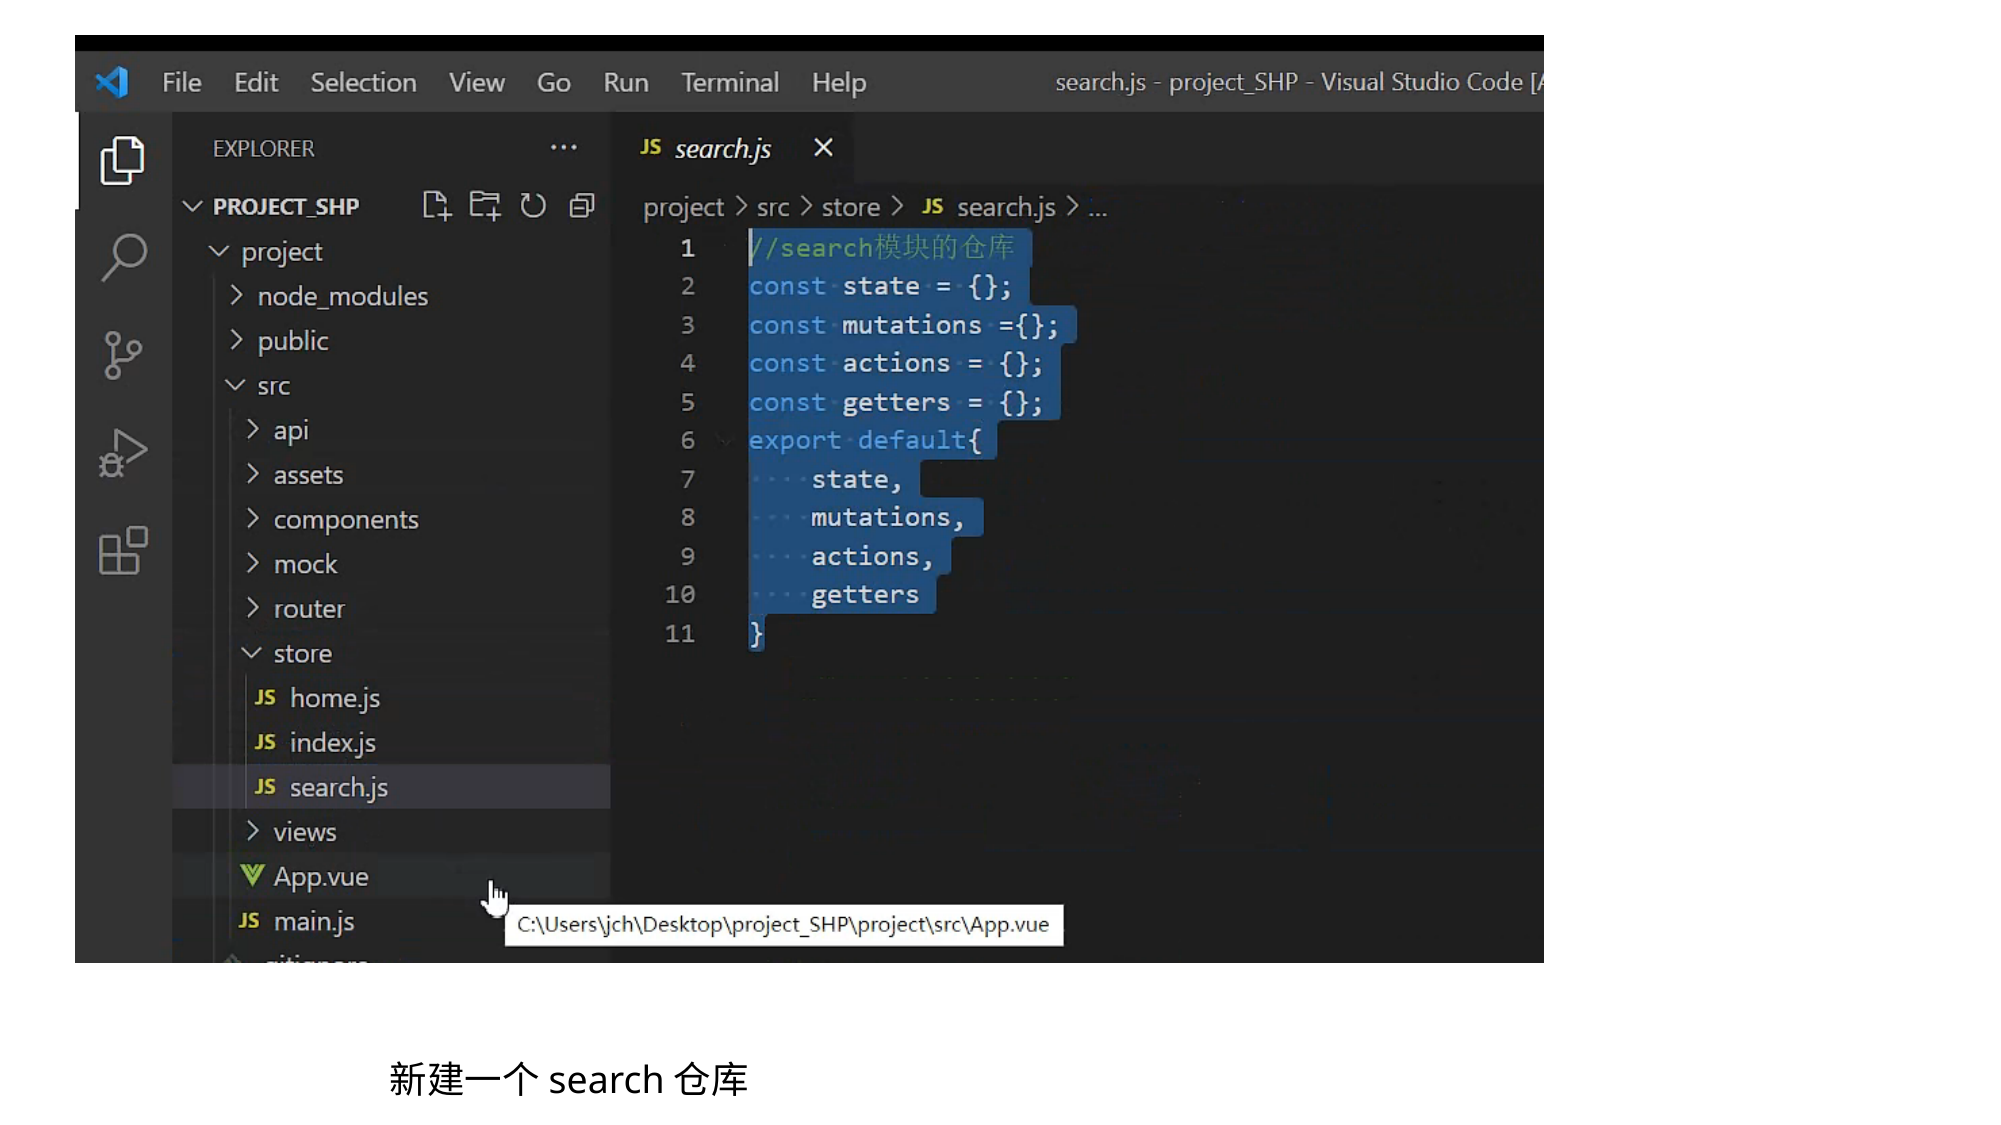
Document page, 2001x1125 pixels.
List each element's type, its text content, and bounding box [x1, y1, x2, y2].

text_box 新建一个search仓库 [375, 1048, 1475, 1109]
picture [75, 35, 1544, 963]
